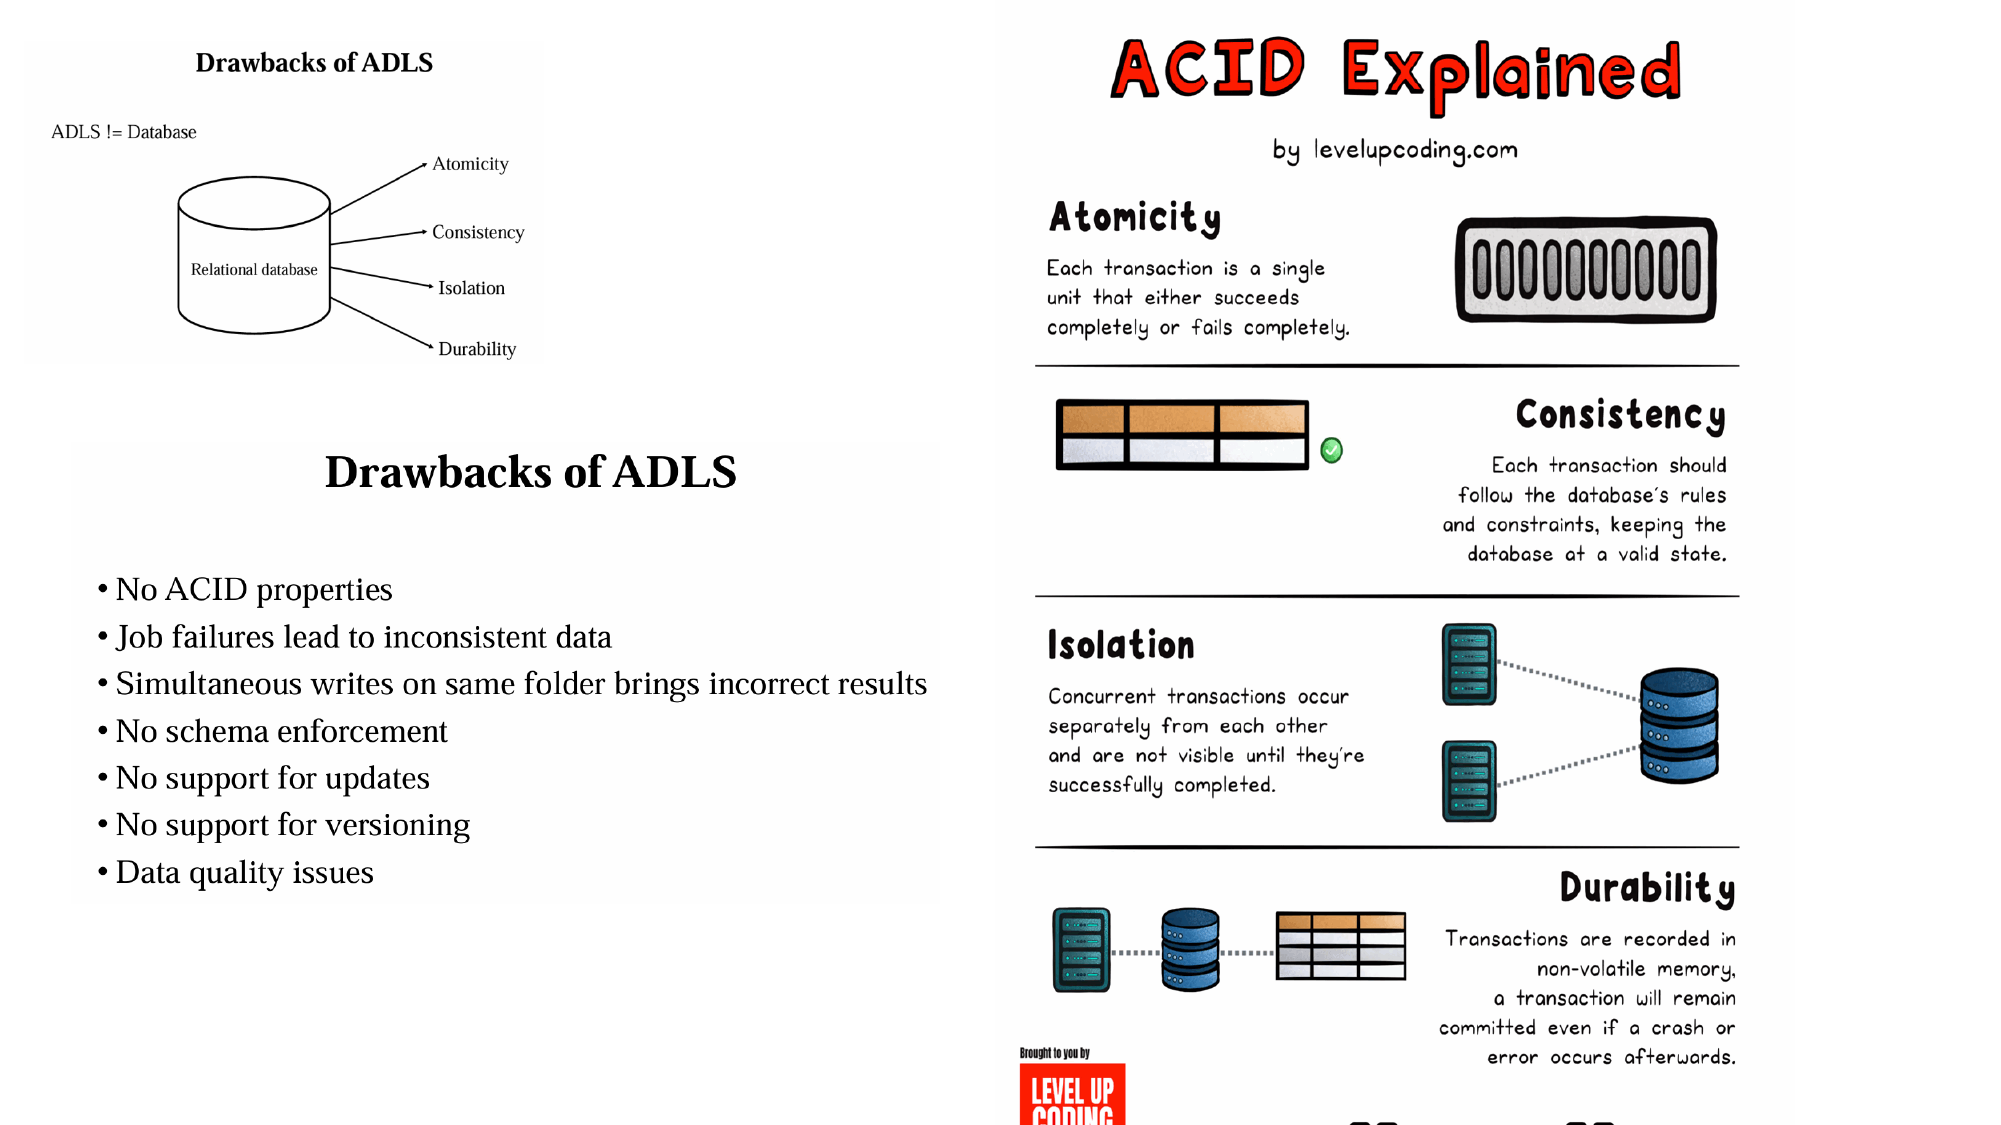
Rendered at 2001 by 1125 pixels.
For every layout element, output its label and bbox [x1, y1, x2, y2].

picture [24, 41, 544, 364]
picture [70, 441, 941, 904]
picture [994, 0, 1796, 1125]
